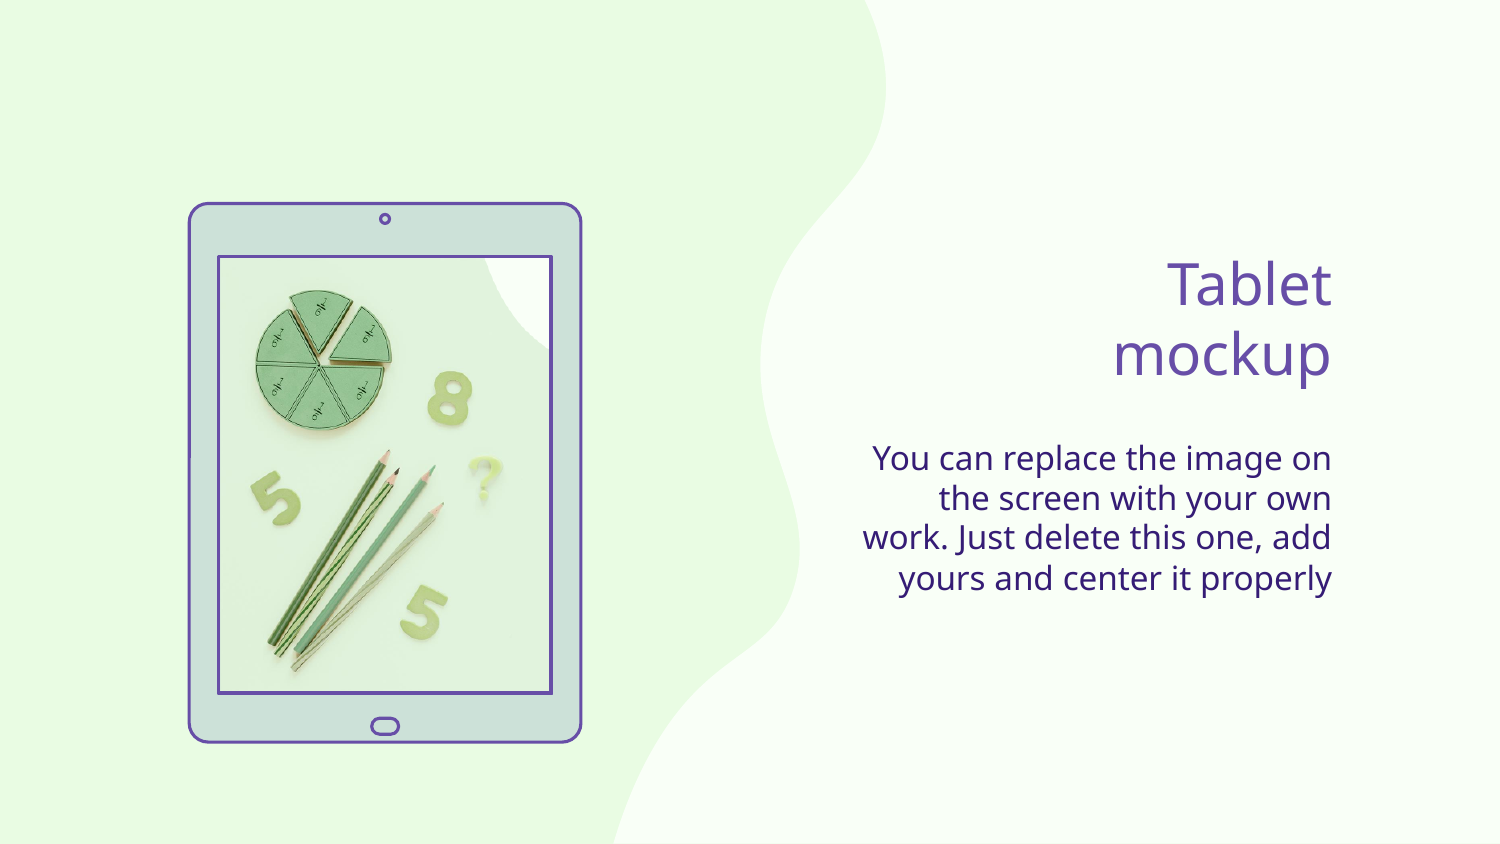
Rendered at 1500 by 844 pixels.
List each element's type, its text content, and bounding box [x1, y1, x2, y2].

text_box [188, 203, 582, 743]
subtitle You can replace the image on the screen with your own work. Just delete this one, add yours and center it properly [838, 421, 1348, 687]
title Tablet mockup [1010, 232, 1348, 381]
picture [219, 257, 550, 692]
